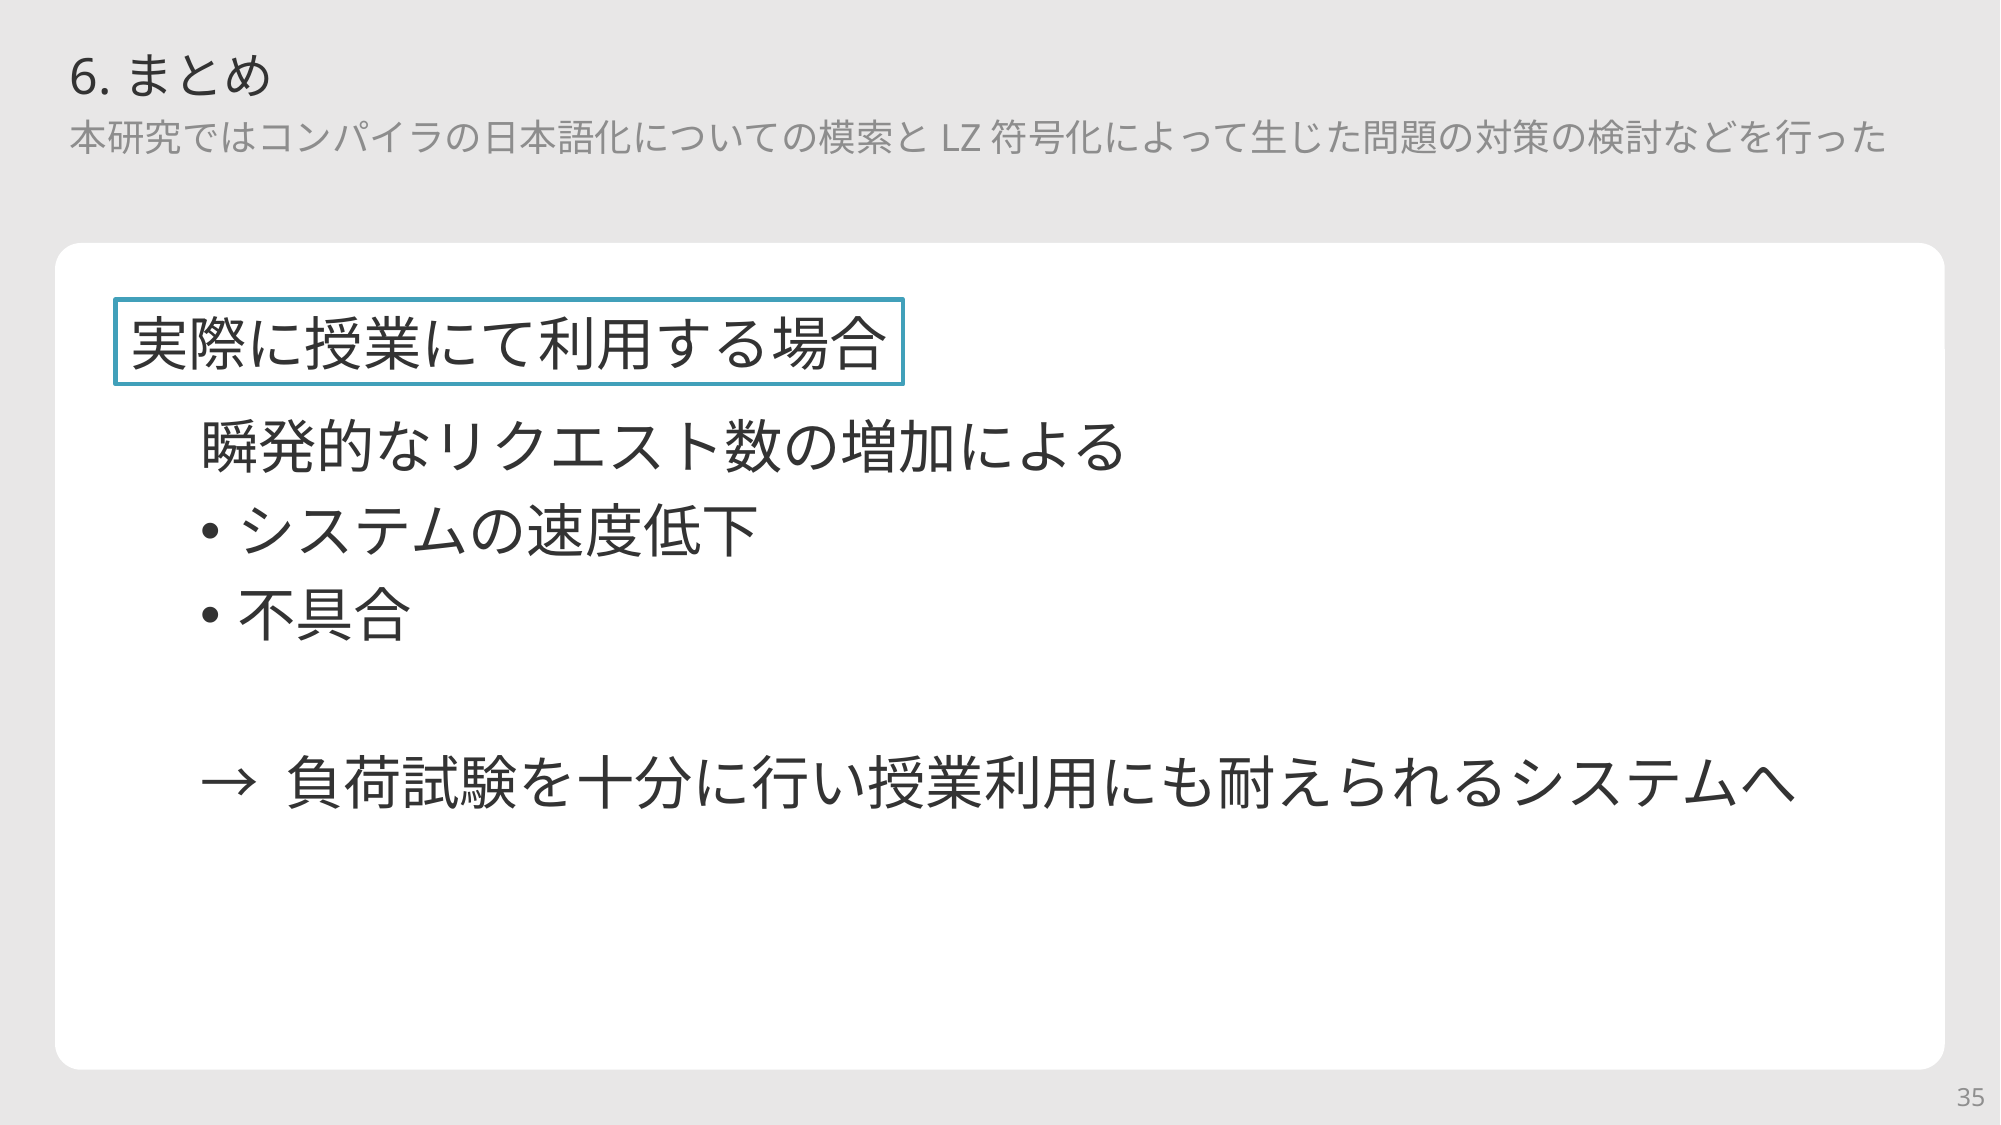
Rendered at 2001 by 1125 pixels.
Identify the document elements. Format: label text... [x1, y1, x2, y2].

list 瞬発的なリクエスト数の増加による システムの速度低下 不具合 → 負荷試験を十分に行い授業利用にも耐えられるシステムへ [185, 411, 1911, 1125]
list 本研究ではコンパイラの日本語化についての模索とLZ符号化によって生じた問題の対策の検討などを行った [55, 112, 1945, 233]
slide_number 35 [1889, 1070, 2000, 1125]
text_box 実際に授業にて利用する場合 [115, 299, 903, 385]
title 6.まとめ [55, 44, 1945, 102]
